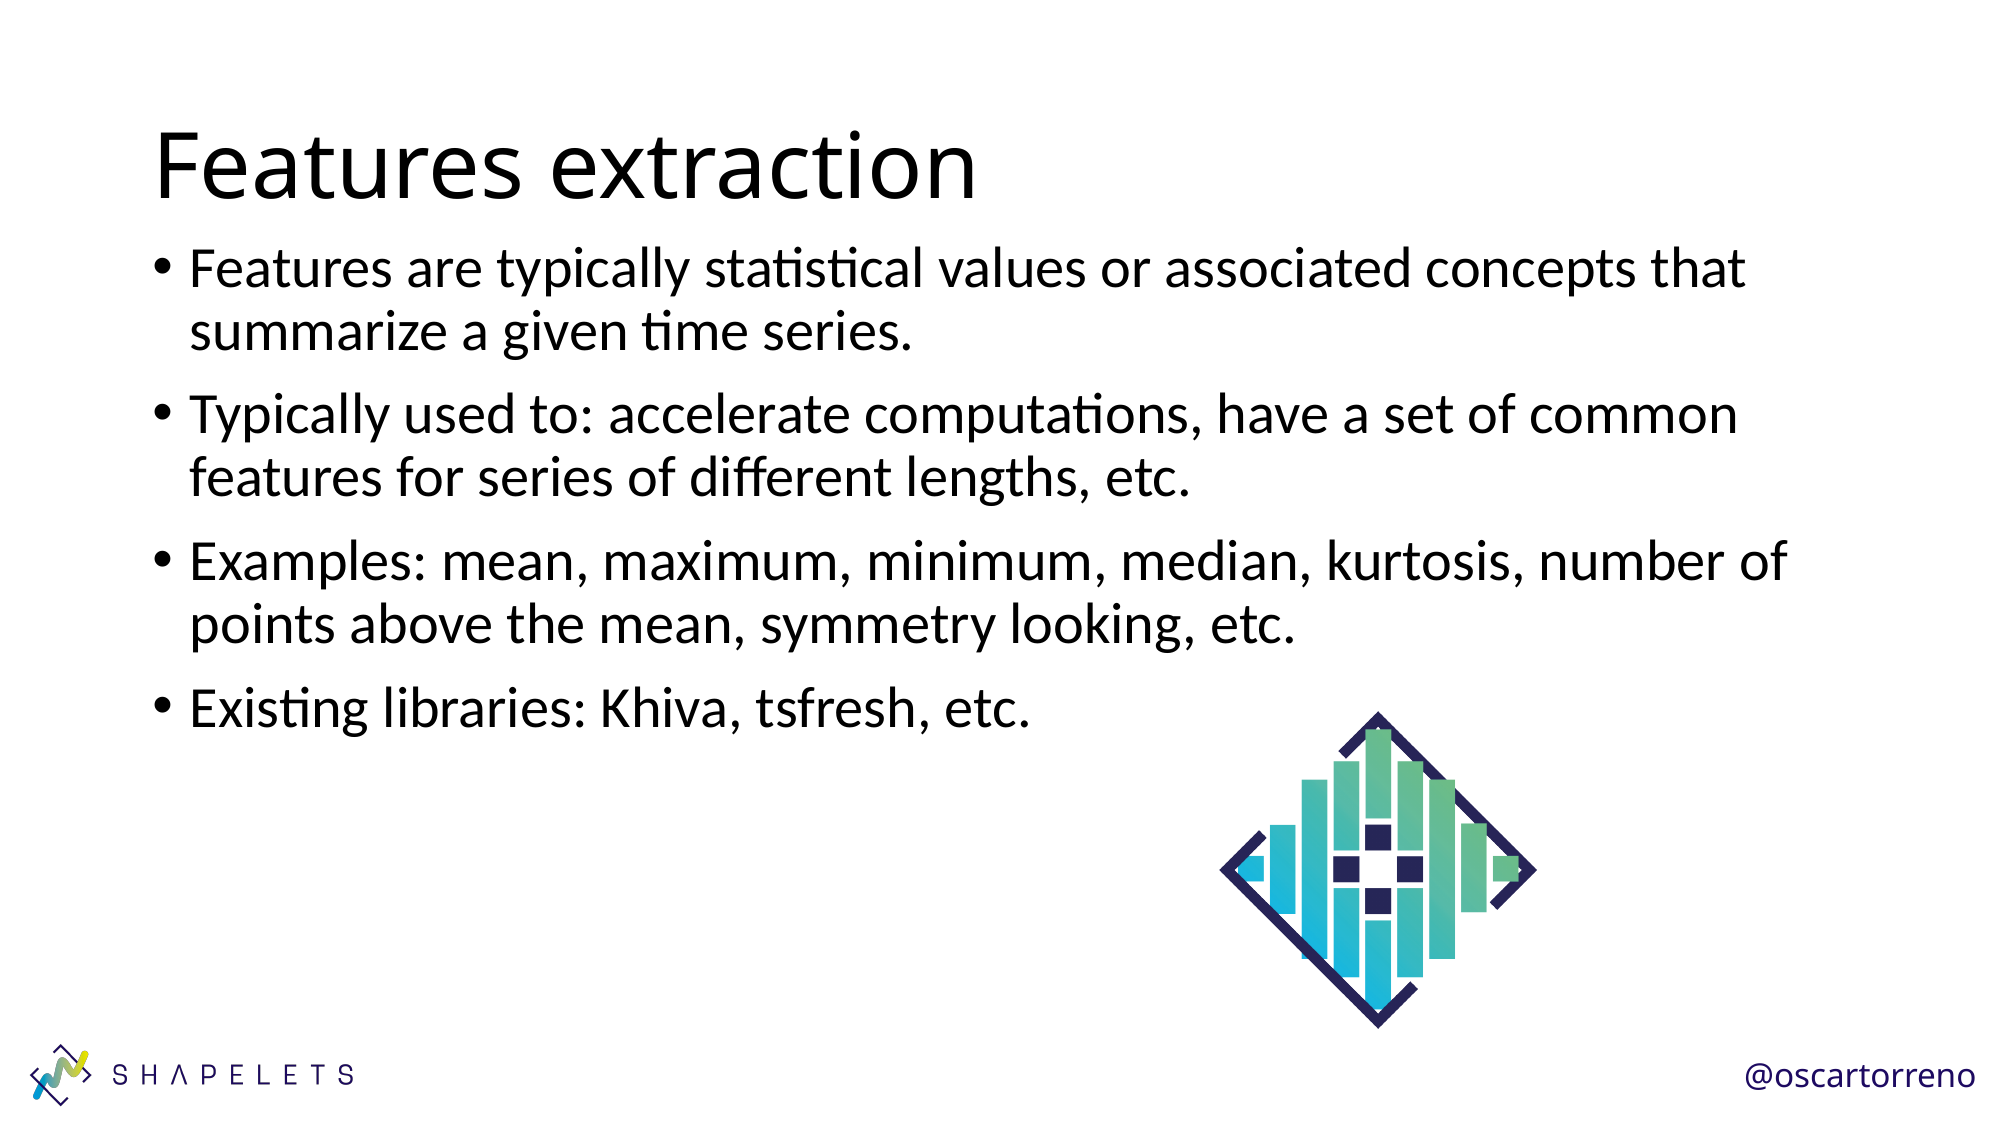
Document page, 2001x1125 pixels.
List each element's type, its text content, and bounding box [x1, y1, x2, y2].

picture [5, 1023, 377, 1125]
list Features are typically statistical values or associated concepts that summarize a given time series. Typically used to: accelerate computations, have a set of common features for series of different lengths, etc. Examples: mean, maximum, minimum, median, kurtosis, number of points above the mean, symmetry looking, etc. Existing libraries: Khiva, tsfresh, etc. [137, 229, 1863, 944]
title Features extraction [137, 59, 1863, 229]
picture [1214, 706, 1542, 1034]
